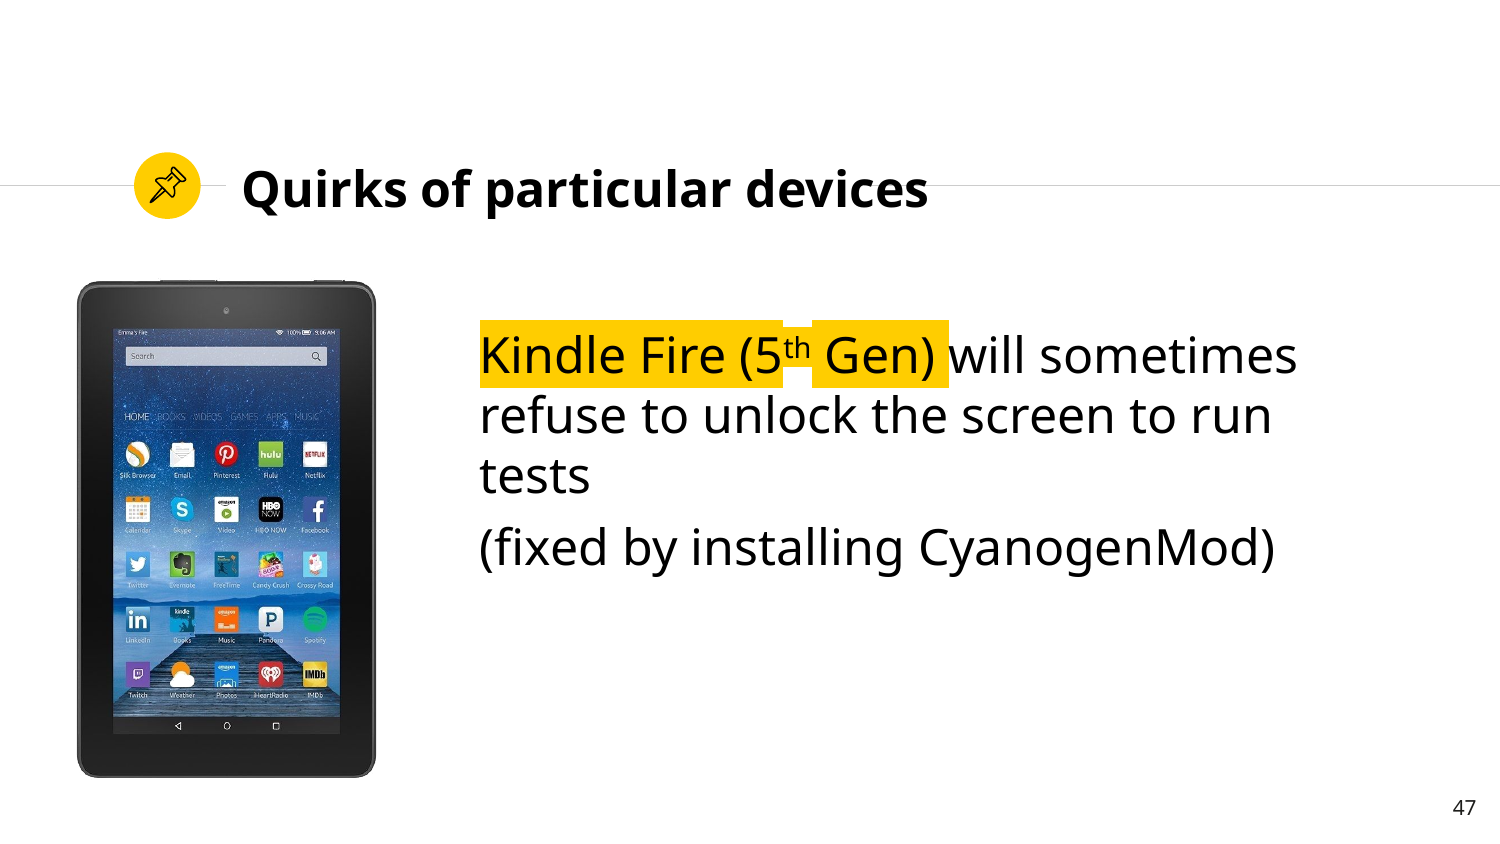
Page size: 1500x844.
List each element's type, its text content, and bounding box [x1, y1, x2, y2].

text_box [150, 166, 186, 203]
slide_number 47 [1401, 779, 1492, 844]
title Quirks of particular devices [226, 151, 1130, 223]
picture [26, 245, 425, 812]
list Kindle Fire (5th Gen) will sometimes refuse to unlock the screen to run tests (fixed by installing CyanogenMod) [452, 308, 1373, 637]
